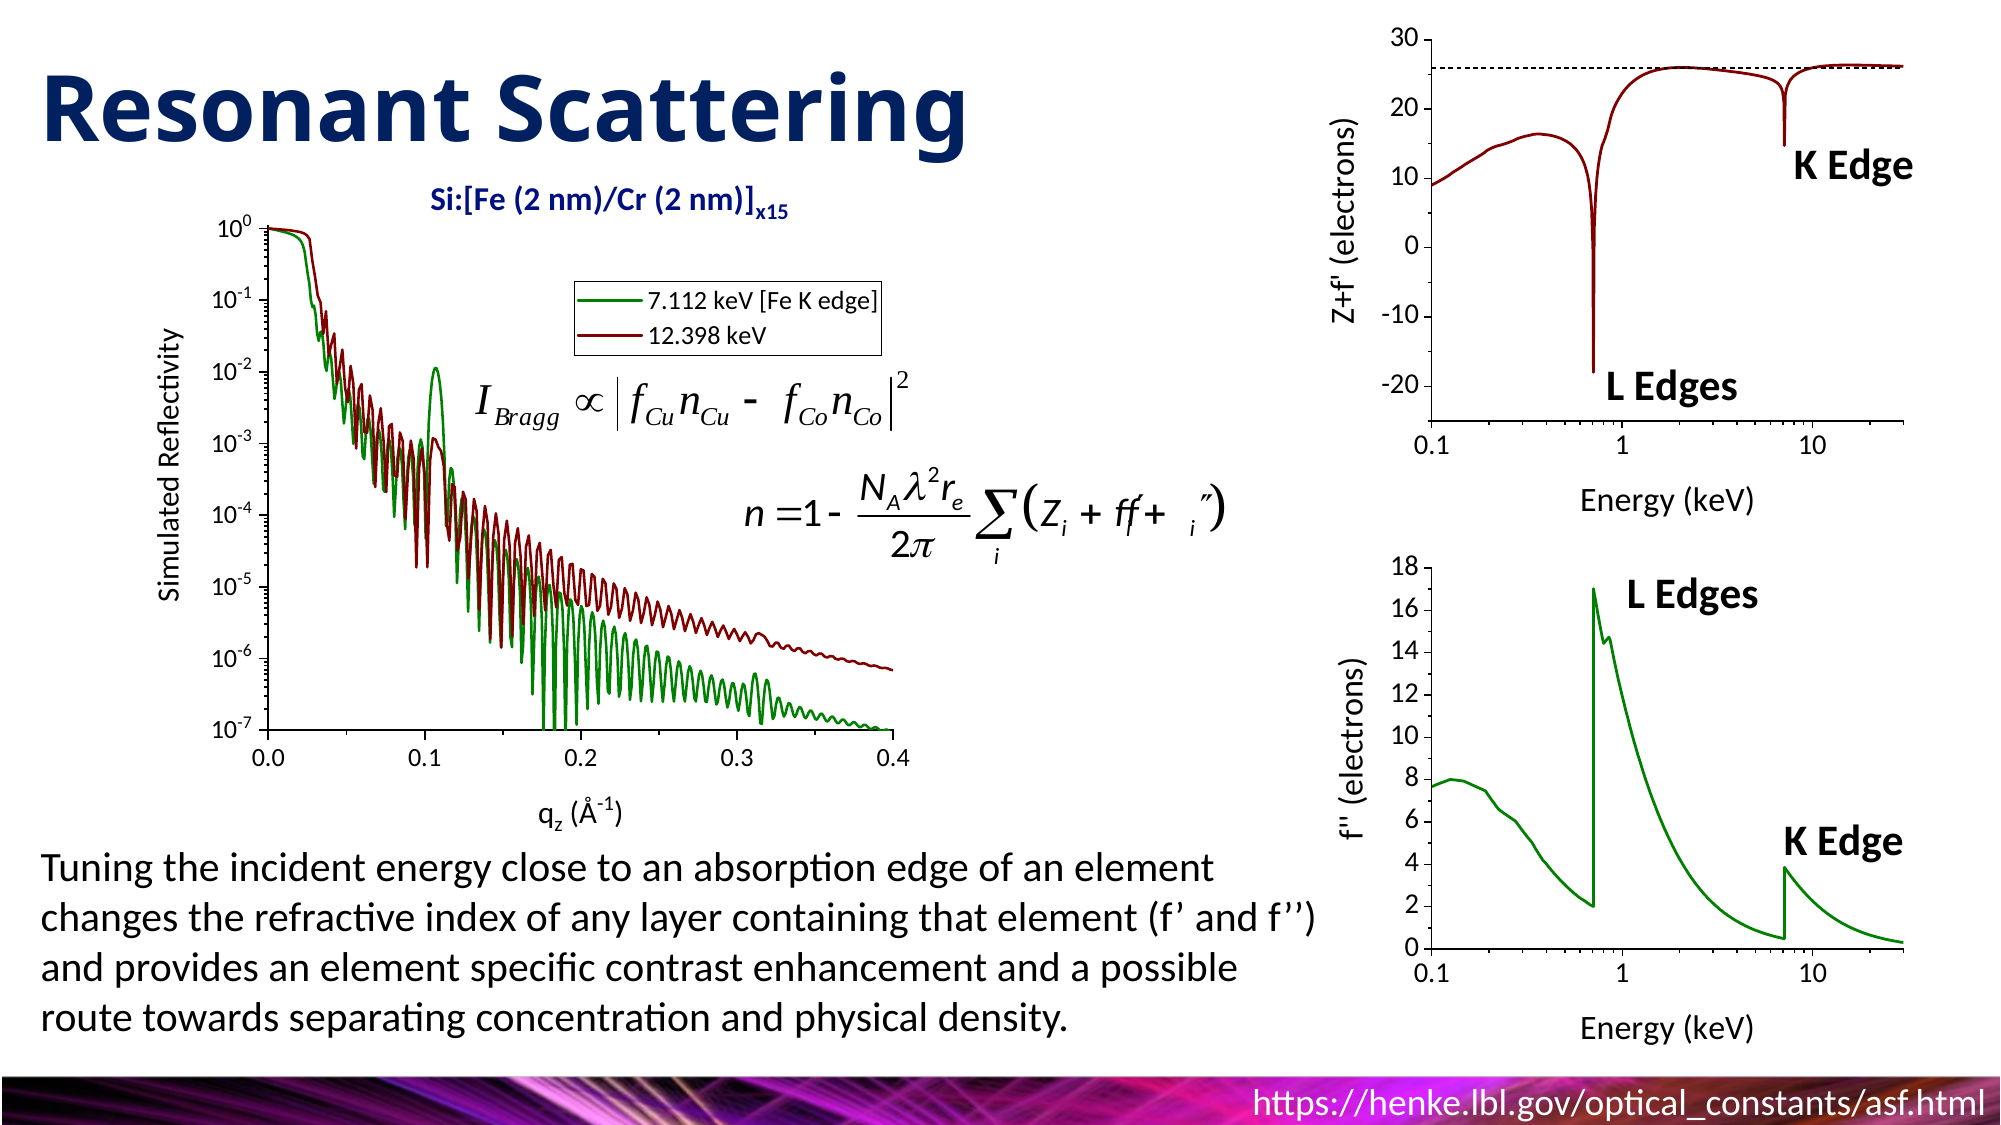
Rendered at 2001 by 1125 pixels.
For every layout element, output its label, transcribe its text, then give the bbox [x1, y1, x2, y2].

picture [2, 1076, 1237, 1125]
title Resonant Scattering [24, 27, 1290, 196]
picture [104, 143, 1023, 848]
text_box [1023, 455, 1238, 574]
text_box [467, 359, 916, 441]
picture [1290, 0, 1985, 1056]
text_box https://henke.lbl.gov/optical_constants/asf.html [1237, 1070, 2000, 1125]
text_box Tuning the incident energy close to an absorption edge of an element changes the refractive index of any layer containing that element (f’ and f’’) and provides an element specific contrast enhancement and a possible route towards separating concentration and physical density. [25, 832, 1290, 1048]
